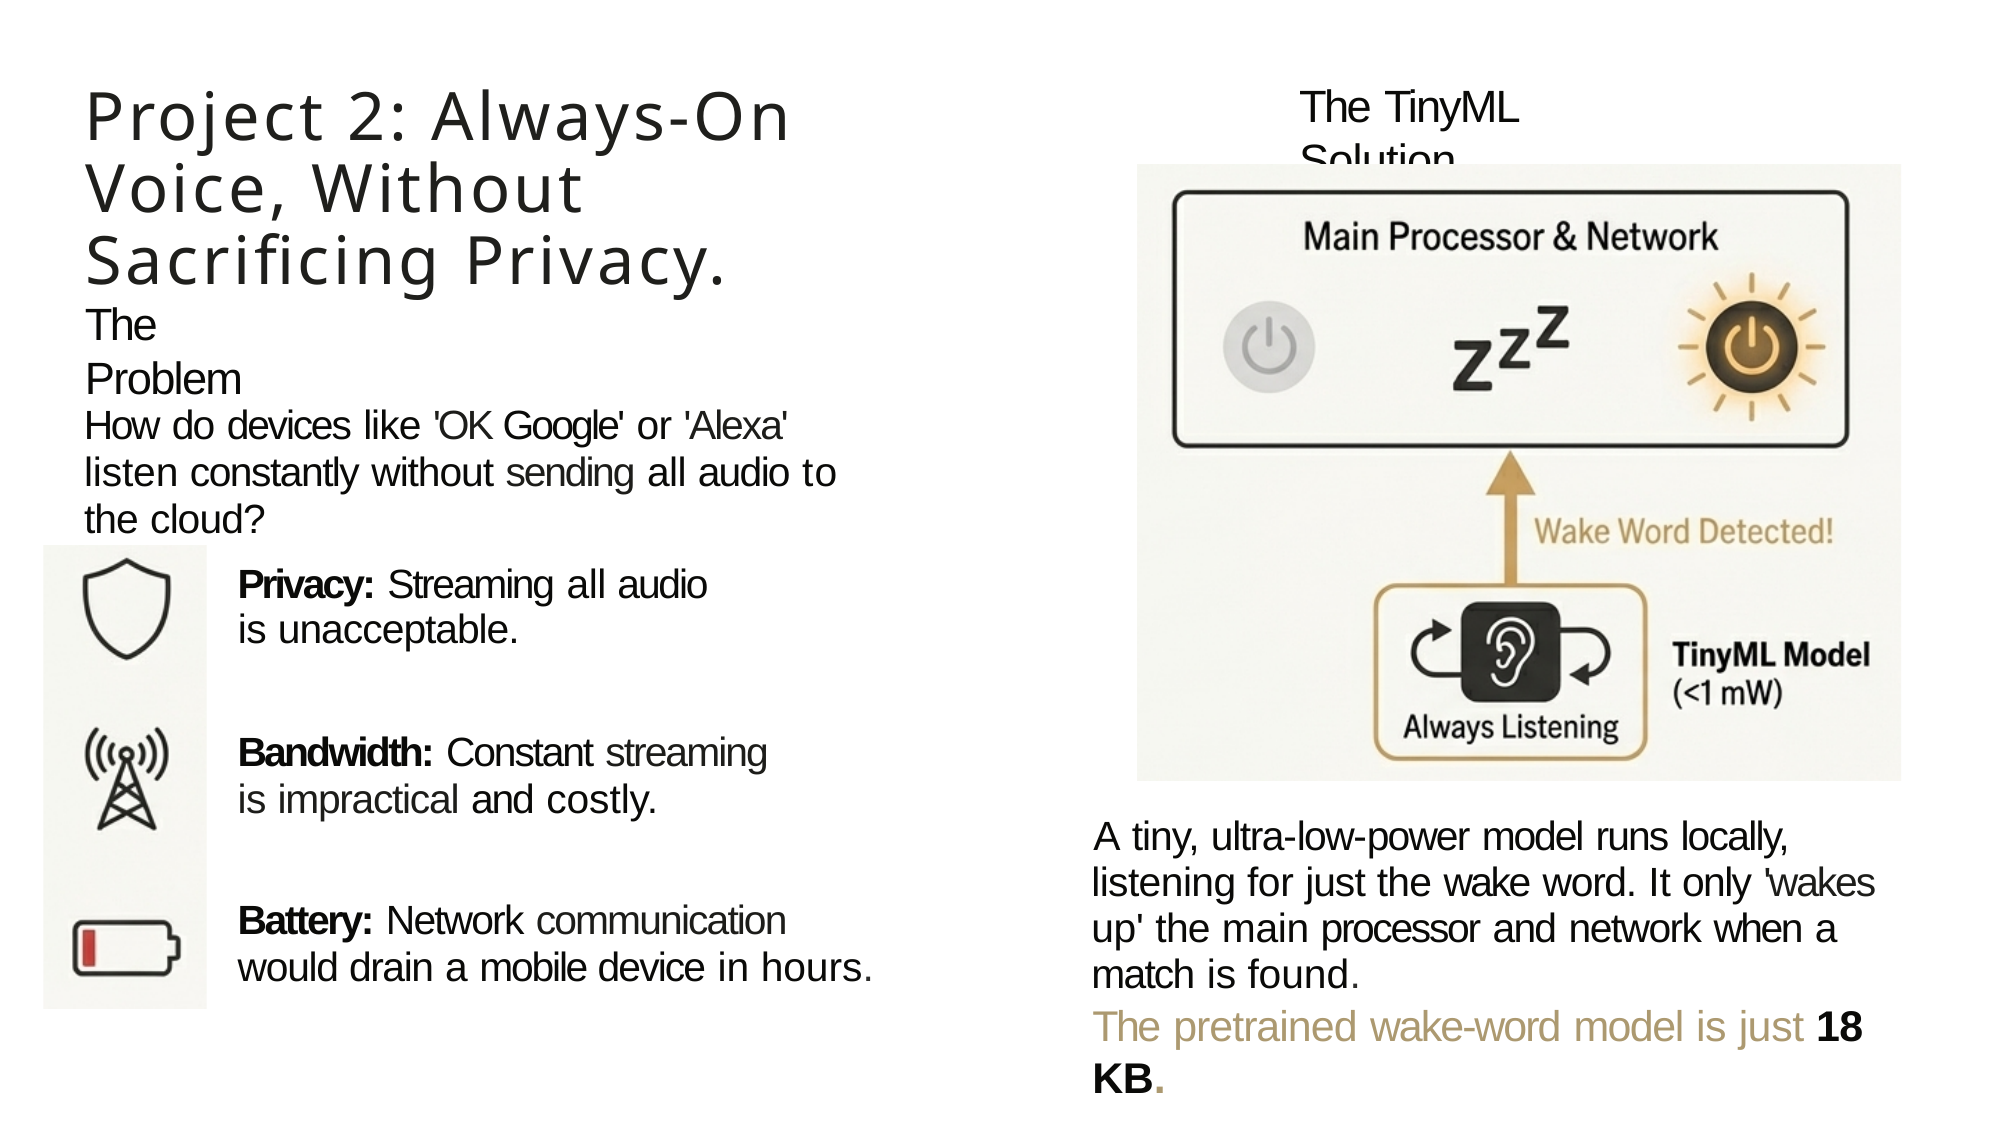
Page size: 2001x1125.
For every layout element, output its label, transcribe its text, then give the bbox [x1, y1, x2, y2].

text_box Battery: Network communication would drain a mobile device in hours. [236, 891, 891, 990]
text_box The pretrained wake-word model is just 18 KB. [1090, 997, 1910, 1102]
text_box How do devices like 'OK Google' or 'Alexa' listen constantly without sending all audio to the cloud? [82, 395, 891, 542]
text_box Bandwidth: Constant streaming is impractical and costly. [236, 723, 799, 822]
text_box The Problem [83, 293, 322, 395]
text_box Privacy: Streaming all audio is unacceptable. [236, 555, 733, 652]
text_box A tiny, ultra-low-power model runs locally, listening for just the wake word. It only 'wakes up' the main processor and network when a match is found. [1090, 809, 1920, 998]
picture [43, 544, 207, 1009]
picture [1137, 164, 1902, 781]
text_box The TinyML Solution [1297, 75, 1681, 164]
text_box Project 2: Always-On Voice, Without Sacrificing Privacy. [82, 76, 938, 298]
